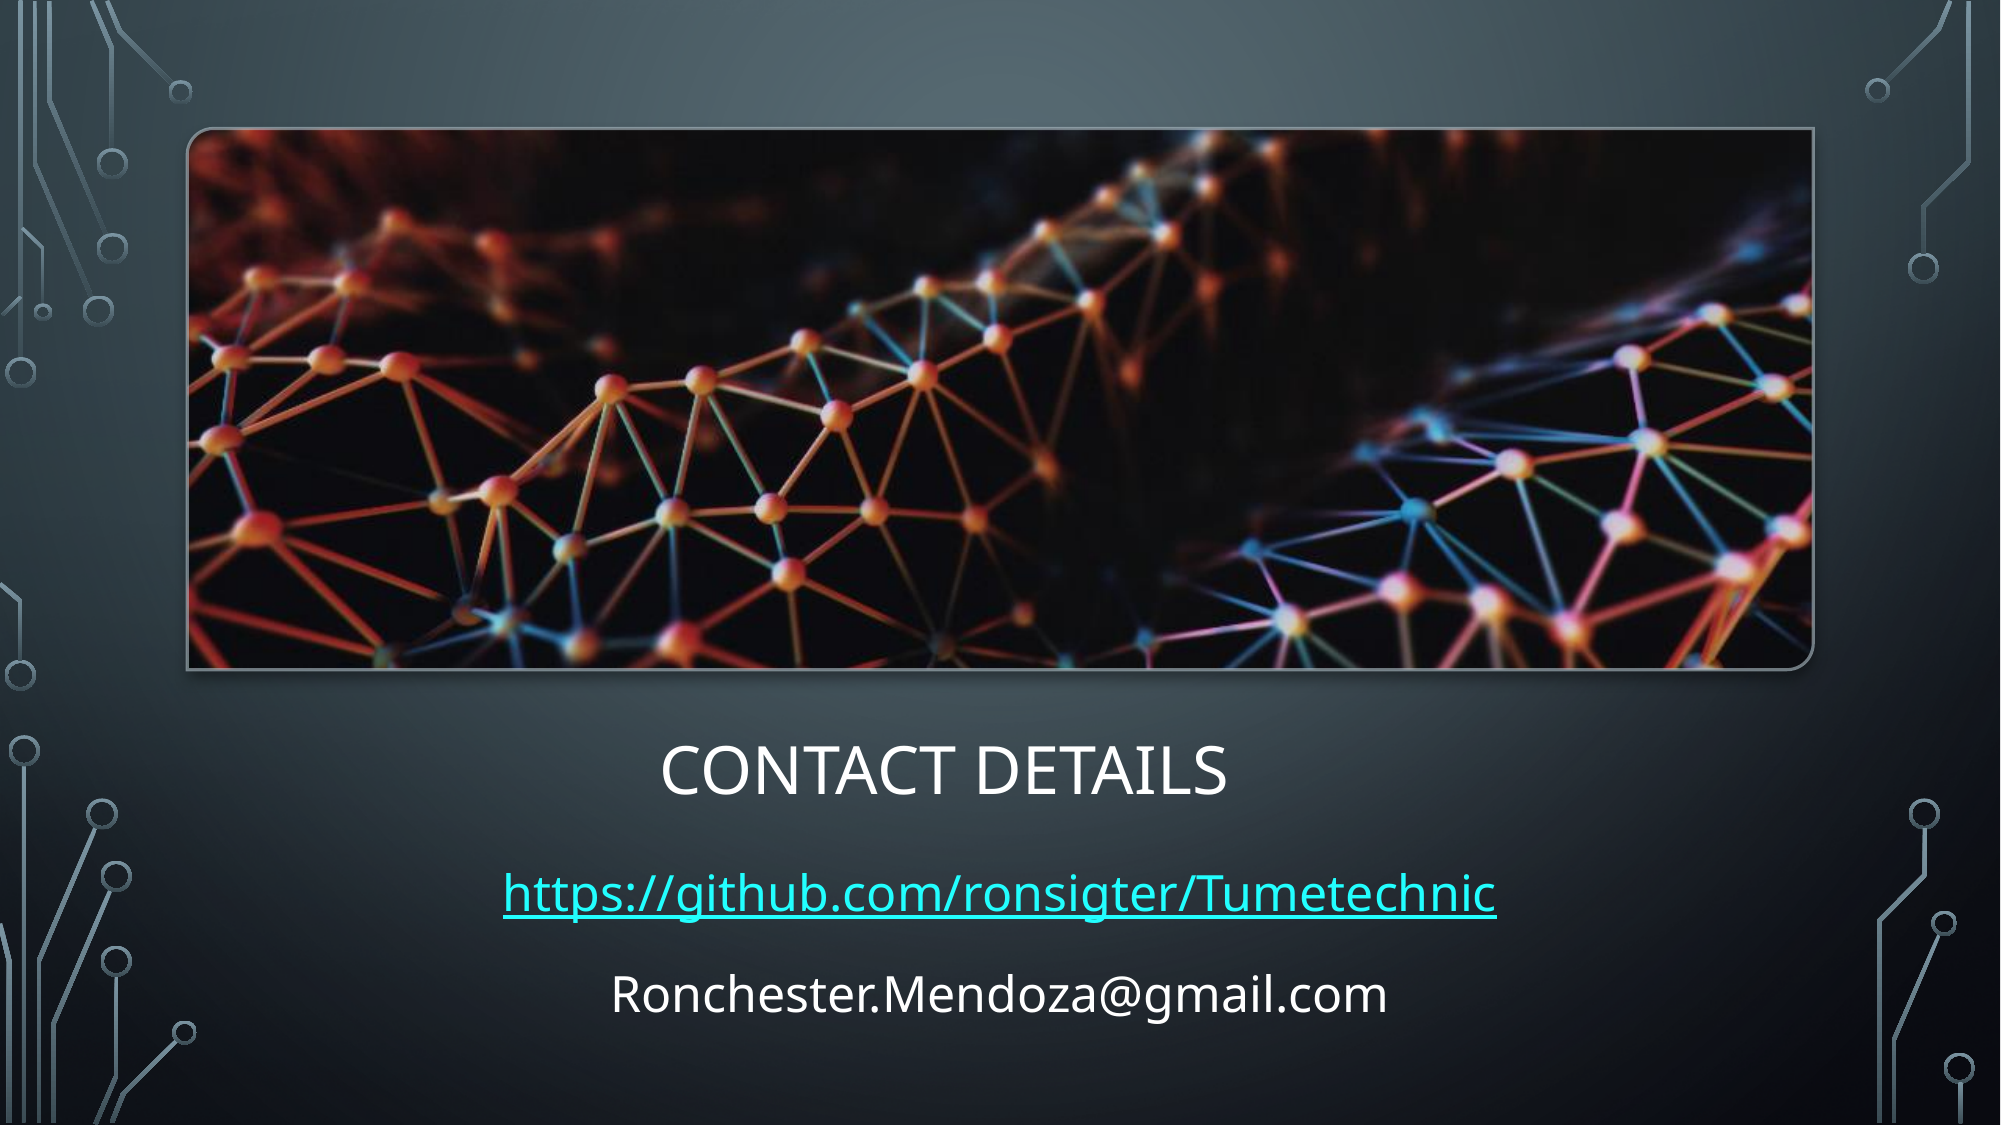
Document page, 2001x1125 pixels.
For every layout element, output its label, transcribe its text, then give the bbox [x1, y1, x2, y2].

list https://github.com/ronsigter/Tumetechnic Ronchester.Mendoza@gmail.com [187, 840, 1813, 1058]
picture [186, 128, 1814, 670]
title Contact details [187, 706, 1814, 841]
